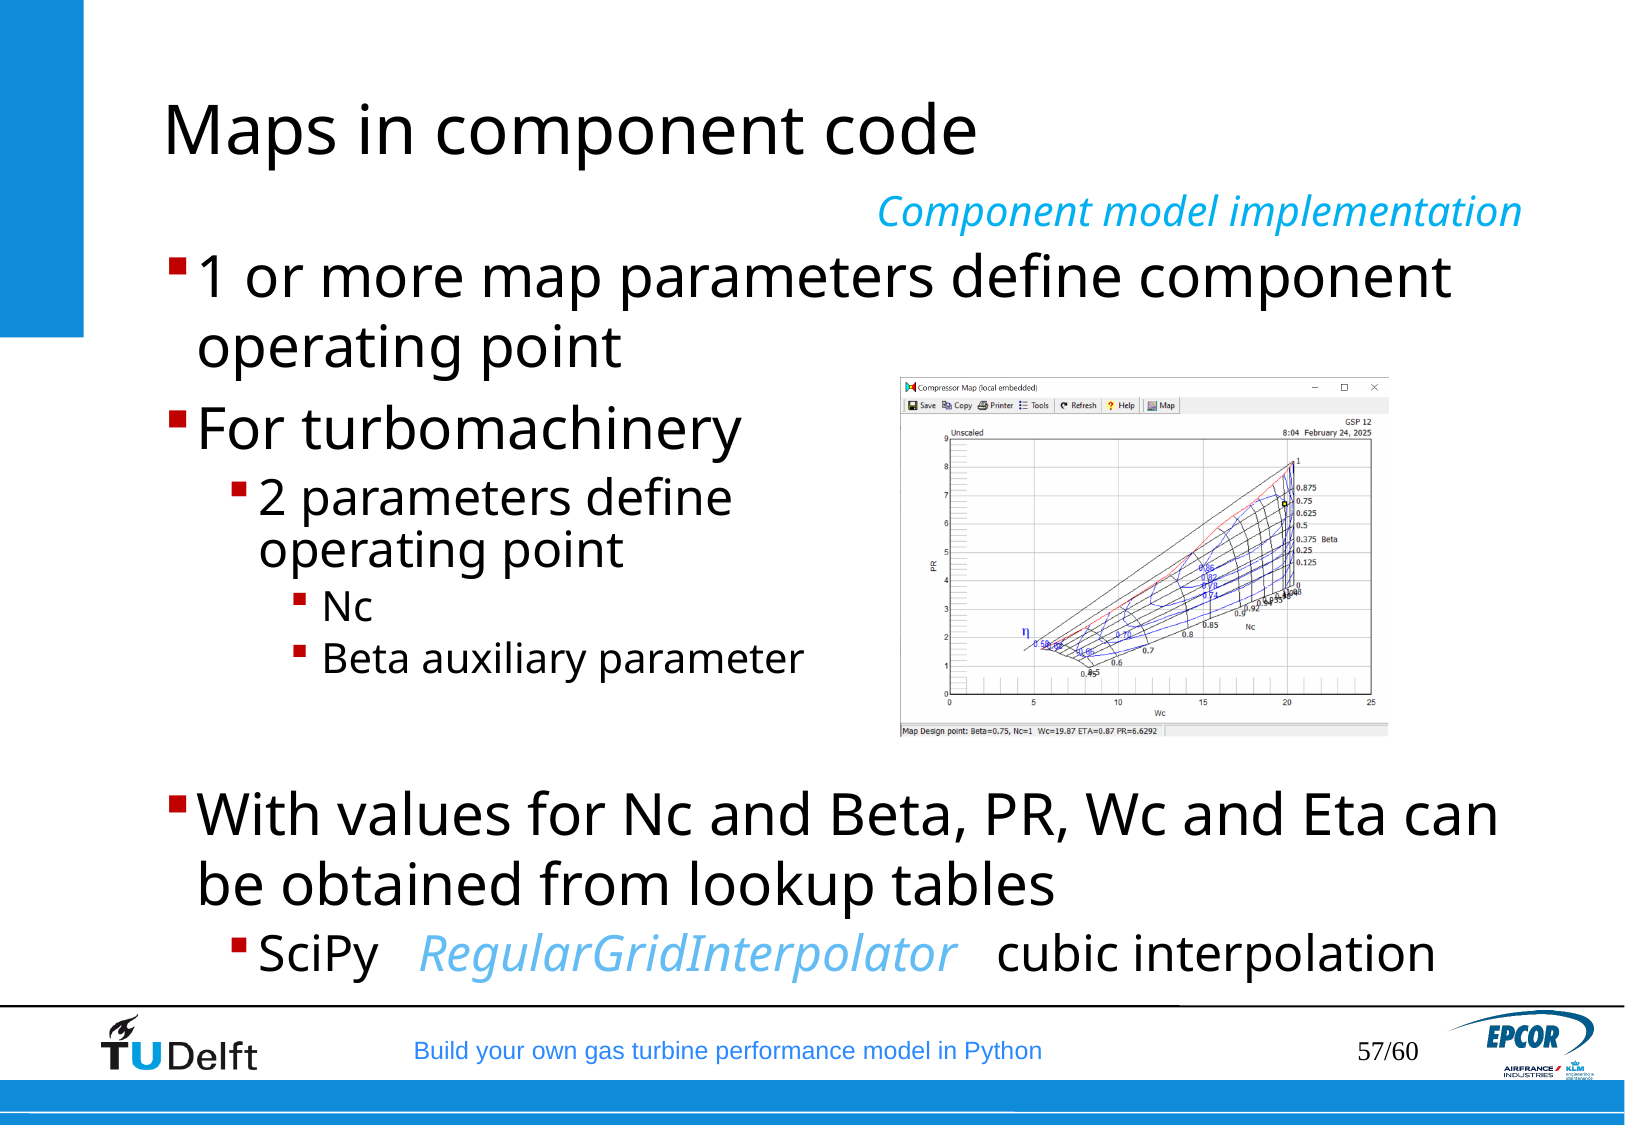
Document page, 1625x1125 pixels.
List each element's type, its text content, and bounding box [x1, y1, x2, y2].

title Maps in component code [162, 75, 1524, 179]
list 1 or more map parameters define component operating point For turbomachinery 2 parameters define operating point Nc Beta auxiliary parameter With values for Nc and Beta, PR, Wc and Eta can be obtained from lookup tables SciPy RegularGridInterpolator cubic interpolation [164, 238, 1524, 875]
picture [1561, 1010, 1594, 1023]
picture [1447, 1010, 1594, 1080]
list Component model implementation [686, 179, 1524, 238]
picture [900, 377, 1389, 737]
picture [101, 1014, 260, 1072]
